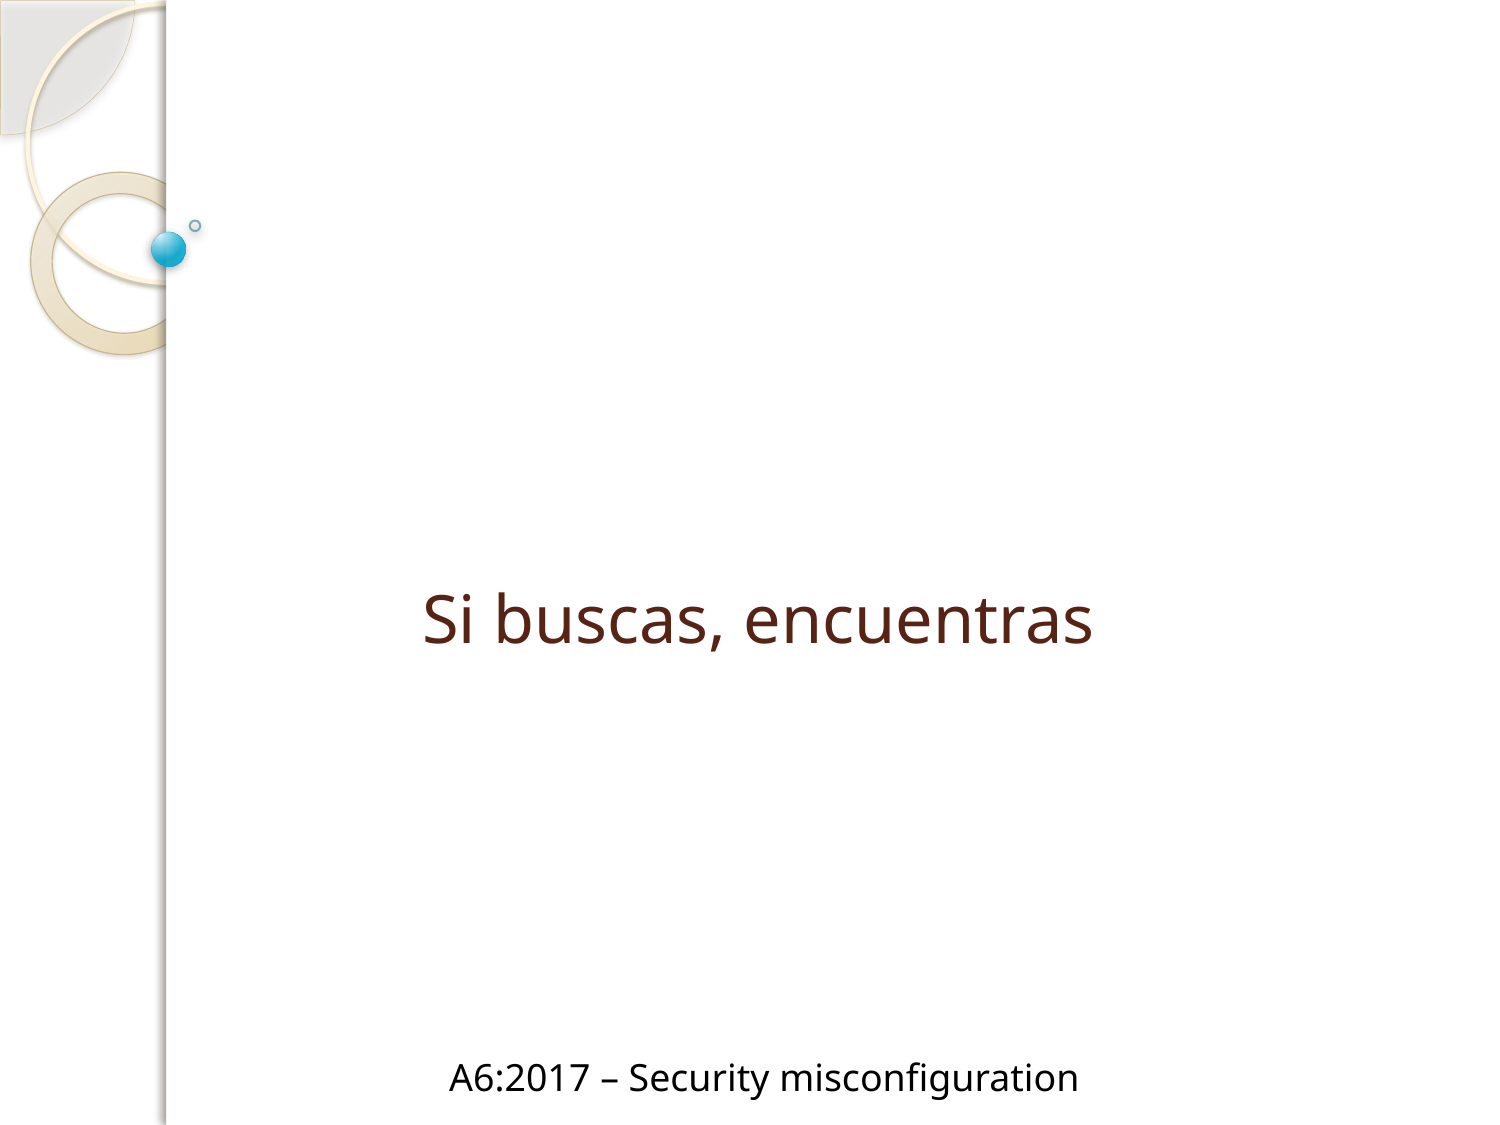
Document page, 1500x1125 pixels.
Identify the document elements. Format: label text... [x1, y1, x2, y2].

text_box A6:2017 – Security misconfiguration [29, 1046, 1500, 1107]
title Si buscas, encuentras [17, 527, 1500, 665]
